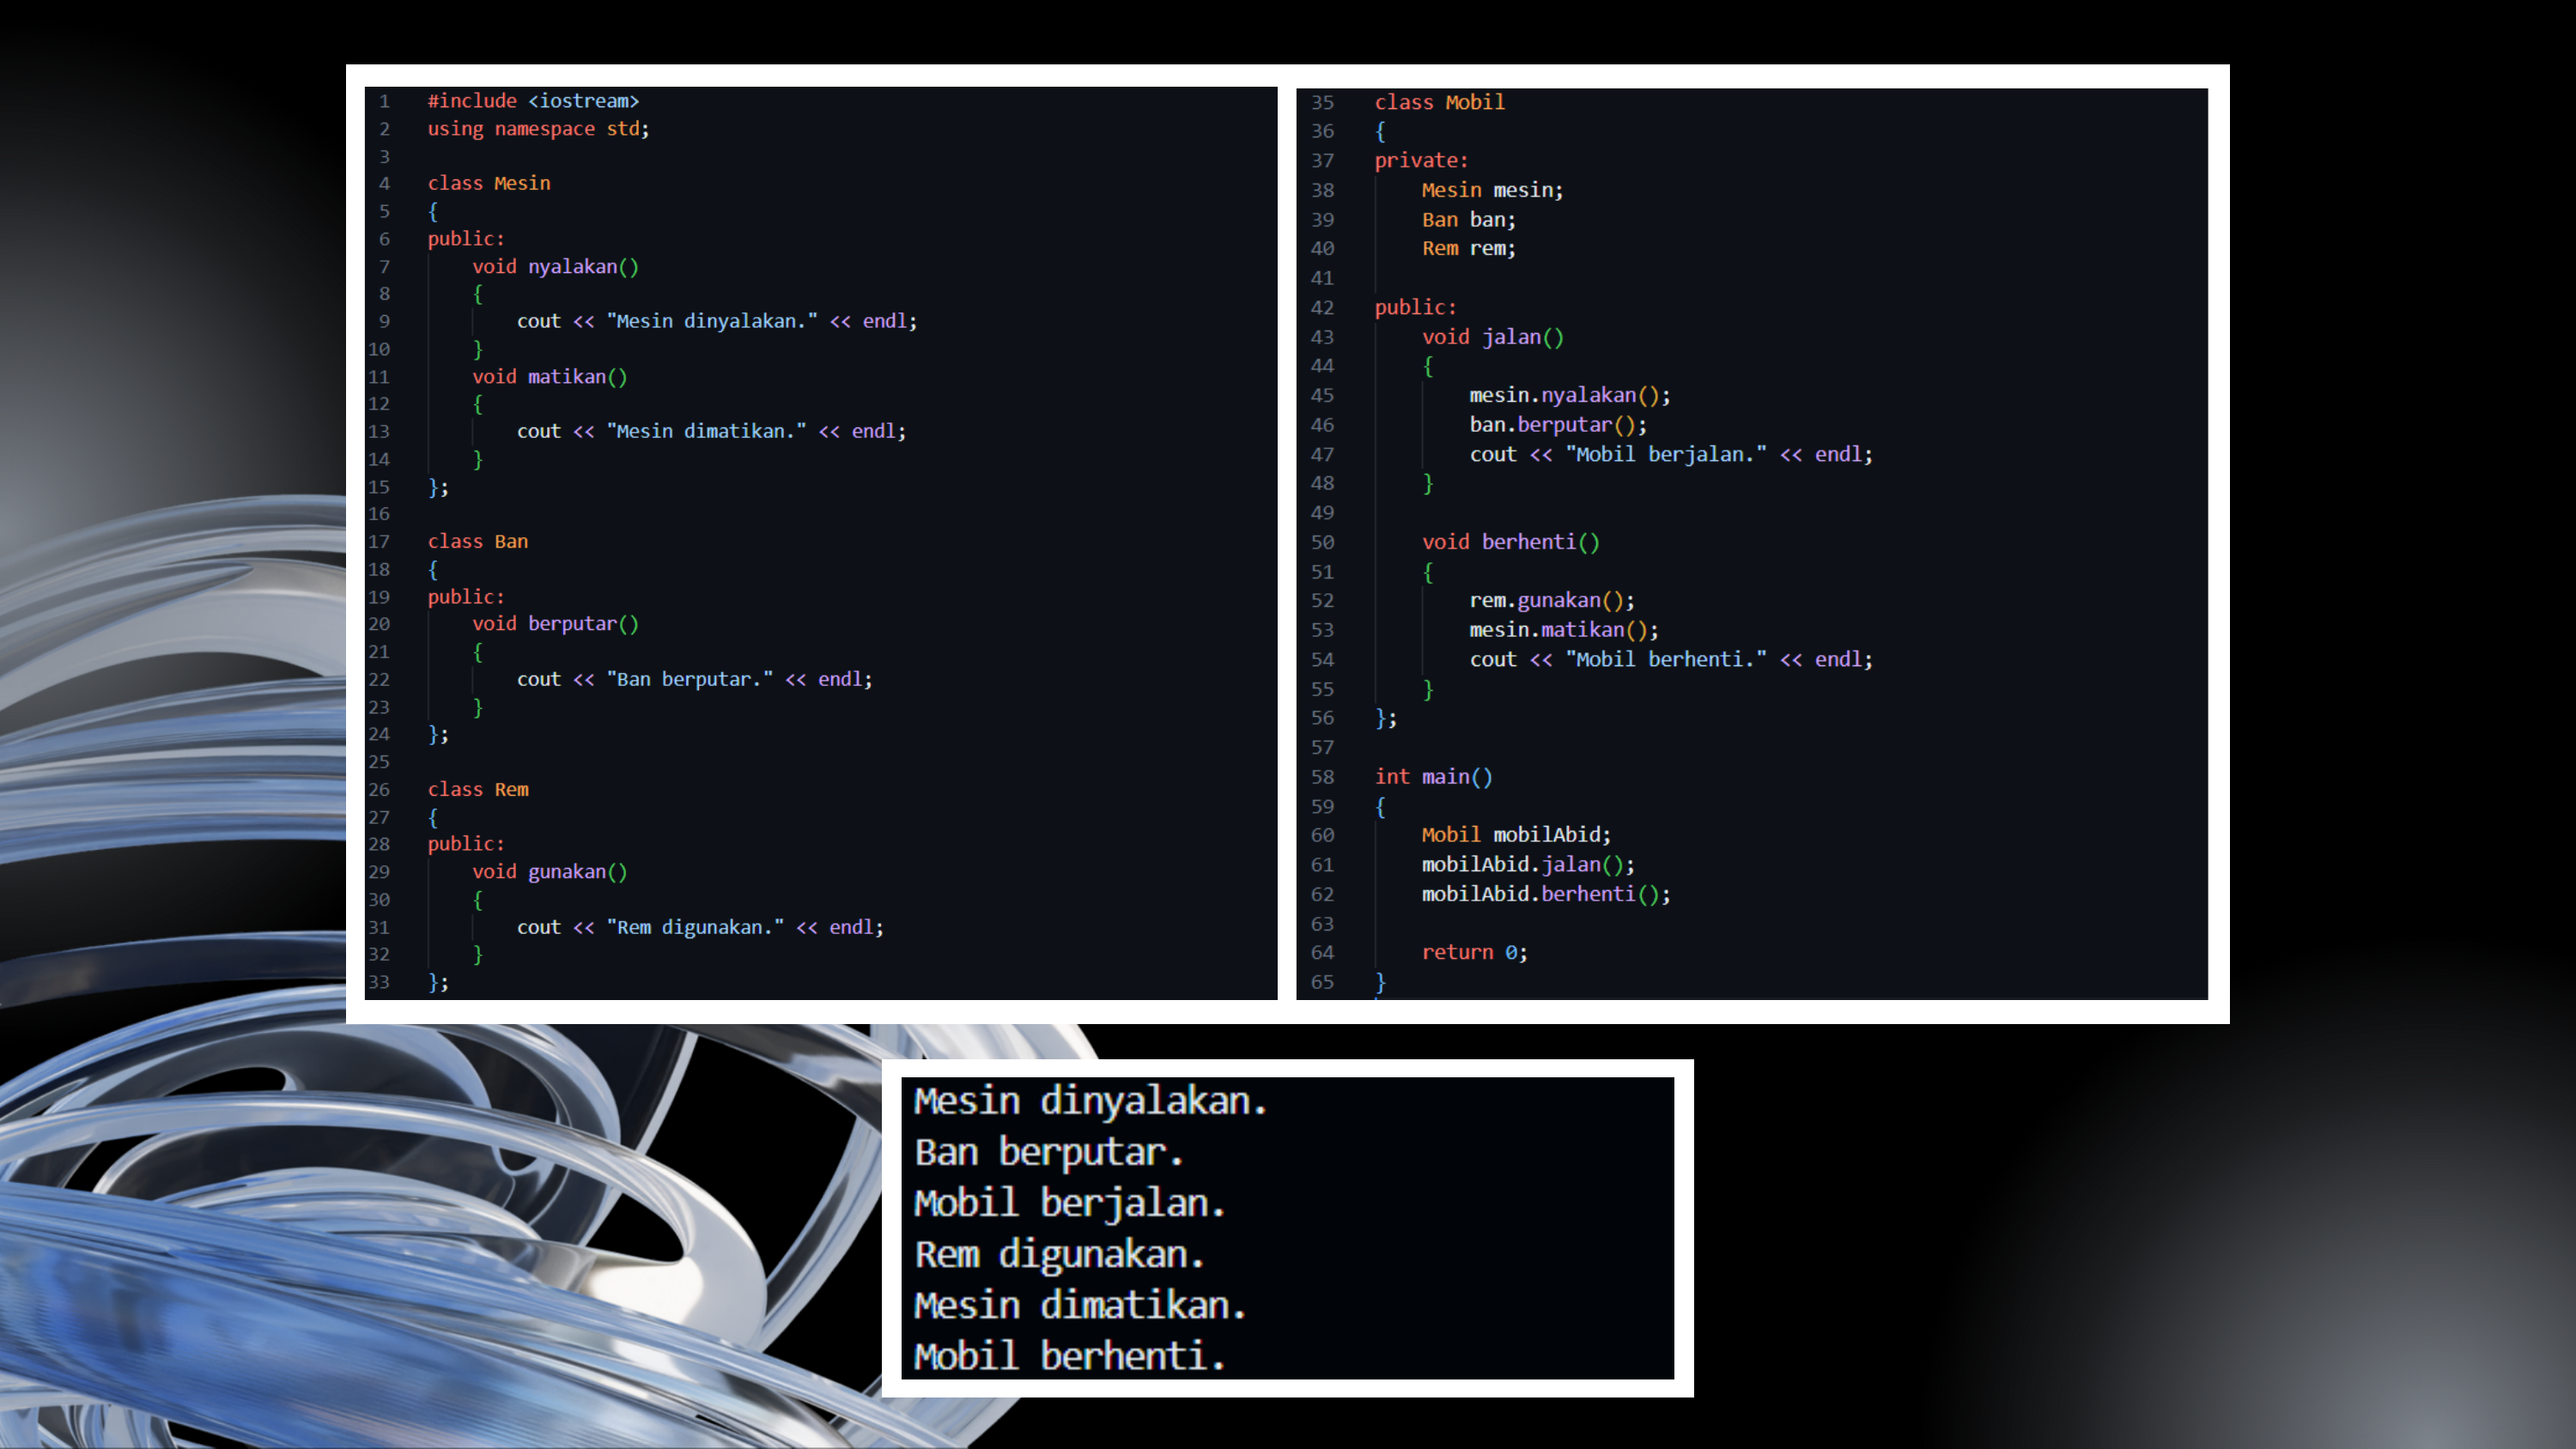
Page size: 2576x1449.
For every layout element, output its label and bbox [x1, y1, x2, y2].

text_box [345, 64, 2231, 1025]
text_box [0, 16, 515, 1046]
text_box [0, 1032, 1131, 1449]
text_box [882, 1058, 1694, 1398]
text_box [1916, 934, 2576, 1449]
